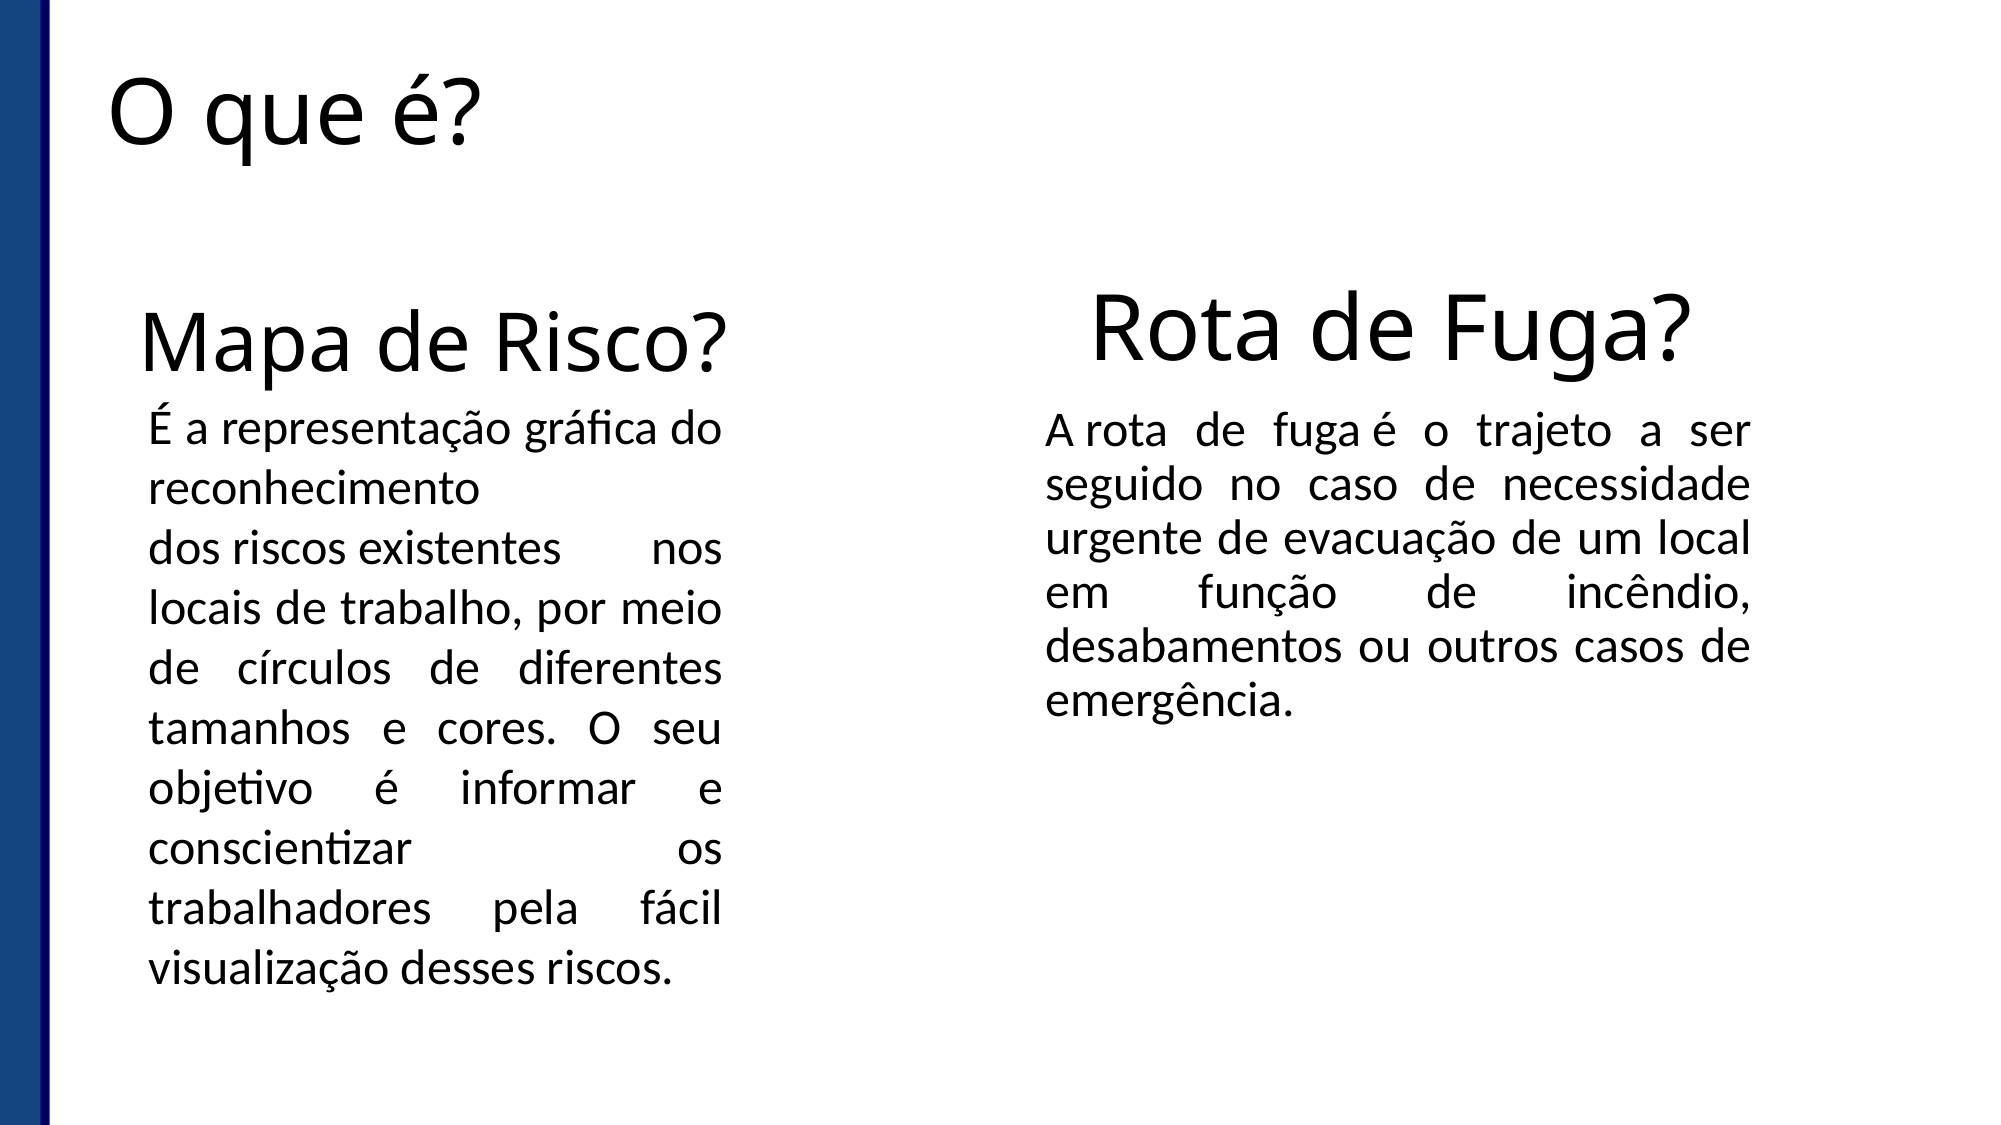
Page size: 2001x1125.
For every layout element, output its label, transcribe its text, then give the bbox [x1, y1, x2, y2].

text_box Mapa de Risco? [123, 224, 766, 397]
subtitle A rota de fuga é o trajeto a ser seguido no caso de necessidade urgente de evacuação de um local em função de incêndio, desabamentos ou outros casos de emergência. [1030, 396, 1768, 872]
text_box É a representação gráfica do reconhecimento dos riscos existentes nos locais de trabalho, por meio de círculos de diferentes tamanhos e cores. O seu objetivo é informar e conscientizar os trabalhadores pela fácil visualização desses riscos. [134, 397, 739, 1003]
picture [0, 0, 2001, 1125]
text_box Rota de Fuga? [1073, 215, 1716, 388]
title O que é? [91, 0, 734, 173]
